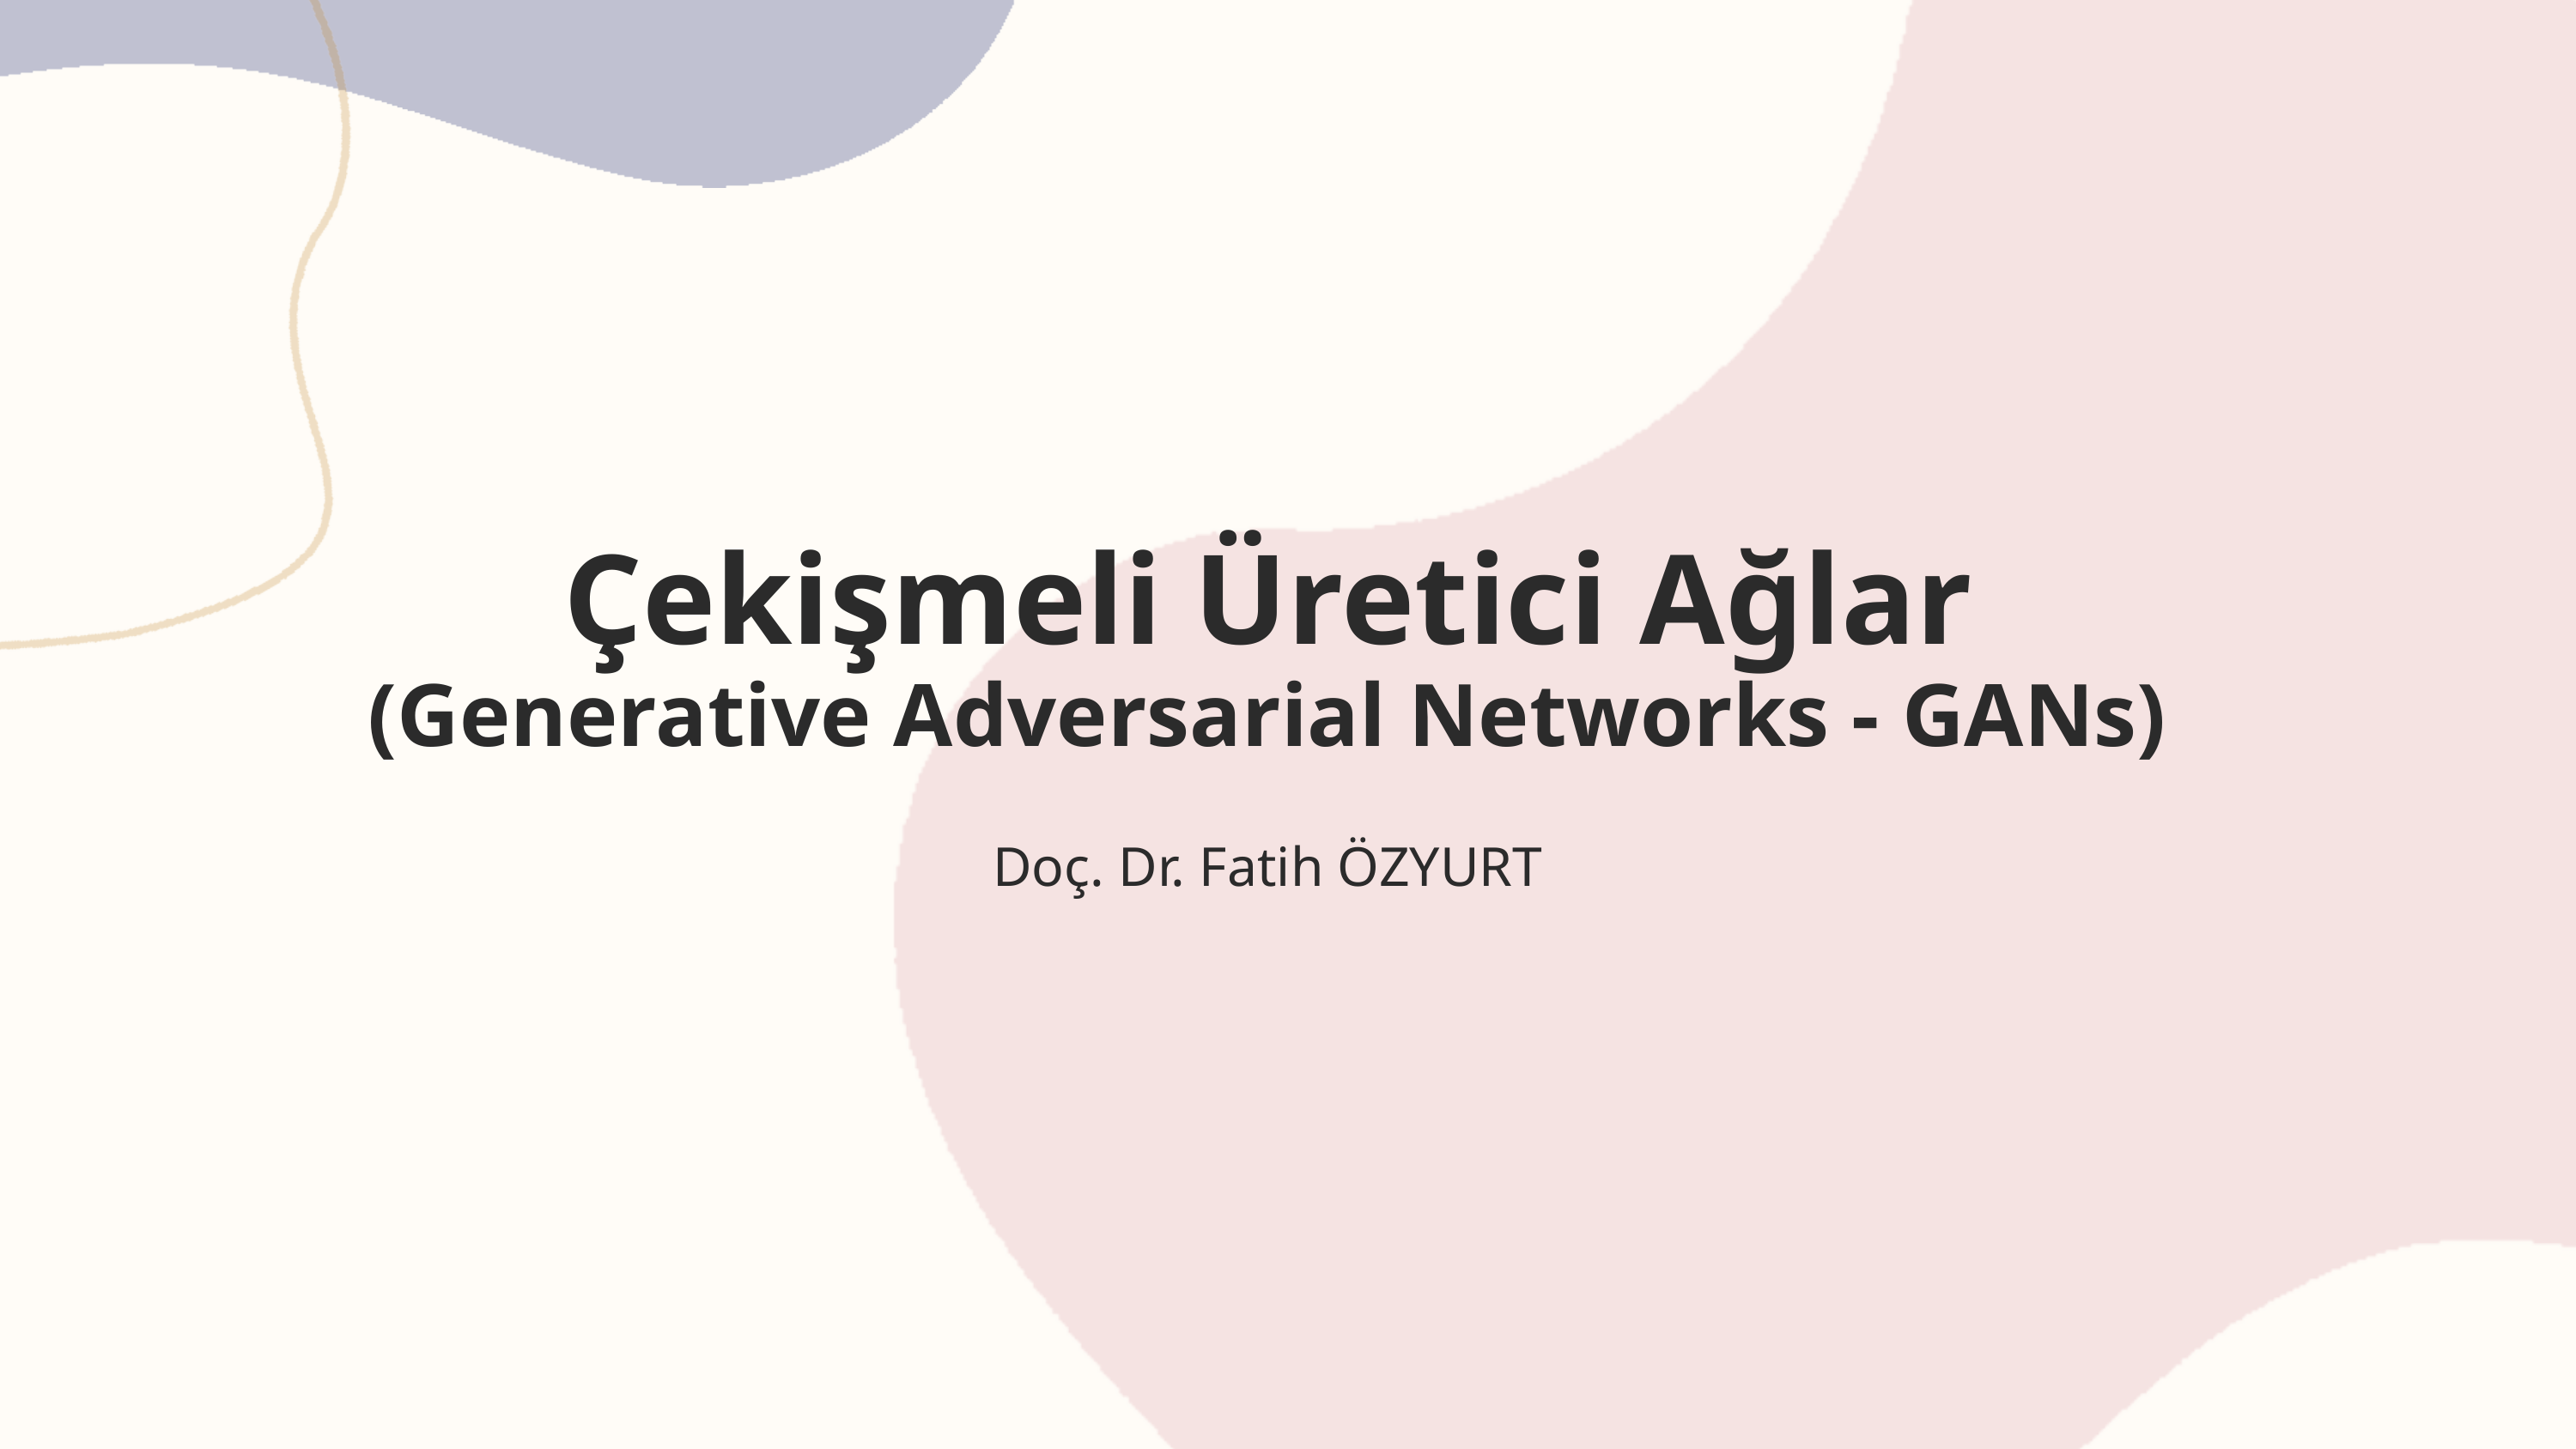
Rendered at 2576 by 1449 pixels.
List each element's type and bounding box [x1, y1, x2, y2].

text_box [303, 545, 2233, 903]
picture [0, 0, 2576, 1449]
